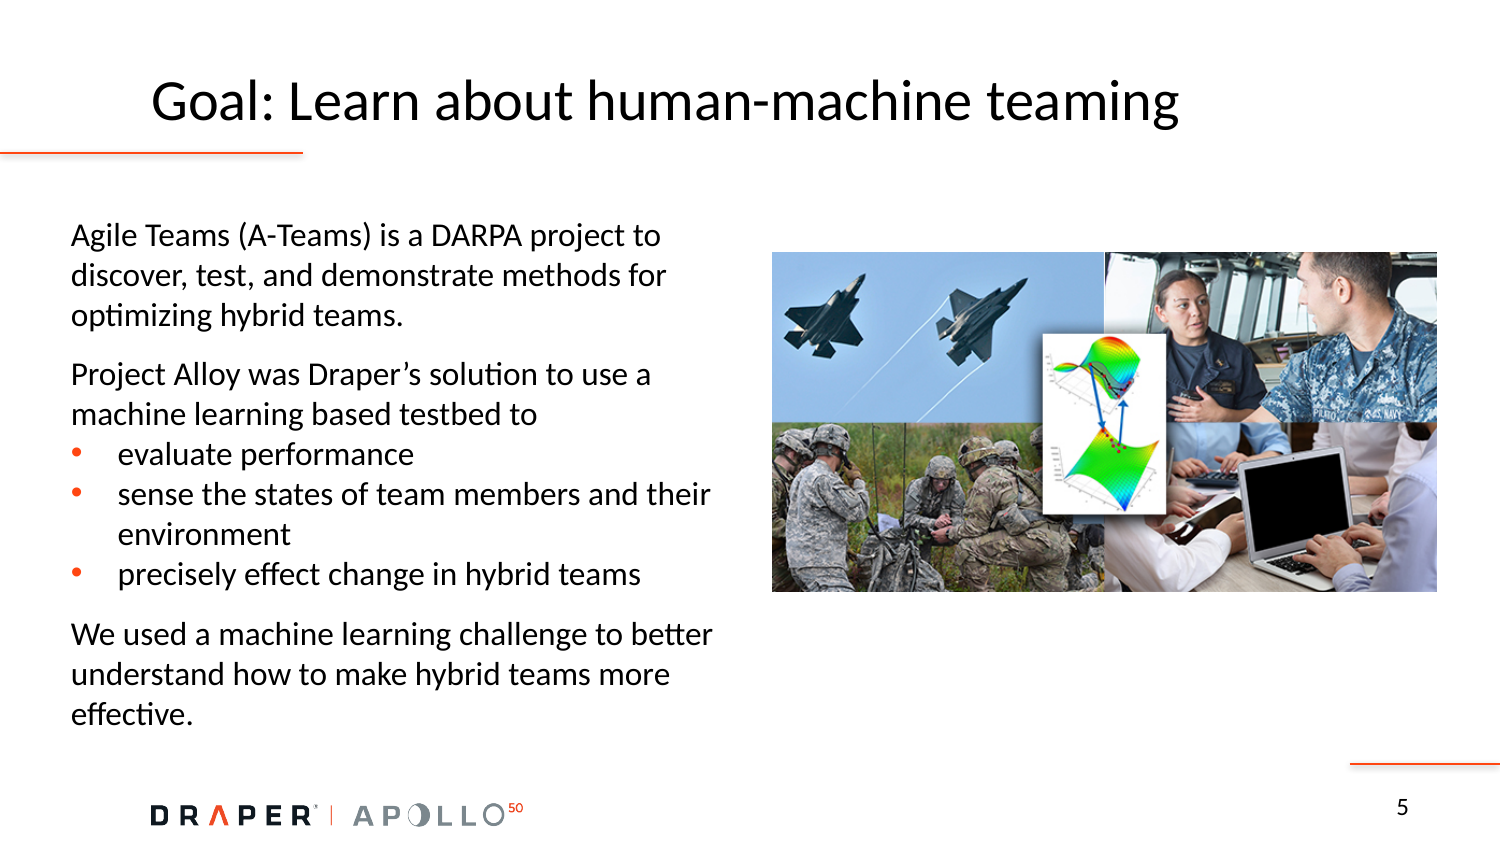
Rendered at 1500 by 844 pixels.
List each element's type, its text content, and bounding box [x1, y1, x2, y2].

title Goal: Learn about human-machine teaming [151, 42, 1345, 152]
list Agile Teams (A-Teams) is a DARPA project to discover, test, and demonstrate methods for optimizing hybrid teams. Project Alloy was Draper’s solution to use a machine learning based testbed to evaluate performance sense the states of team members and their environment precisely effect change in hybrid teams We used a machine learning challenge to better understand how to make hybrid teams more effective. [70, 205, 773, 750]
picture [151, 803, 523, 827]
slide_number 5 [1381, 782, 1459, 828]
picture [772, 252, 1437, 592]
